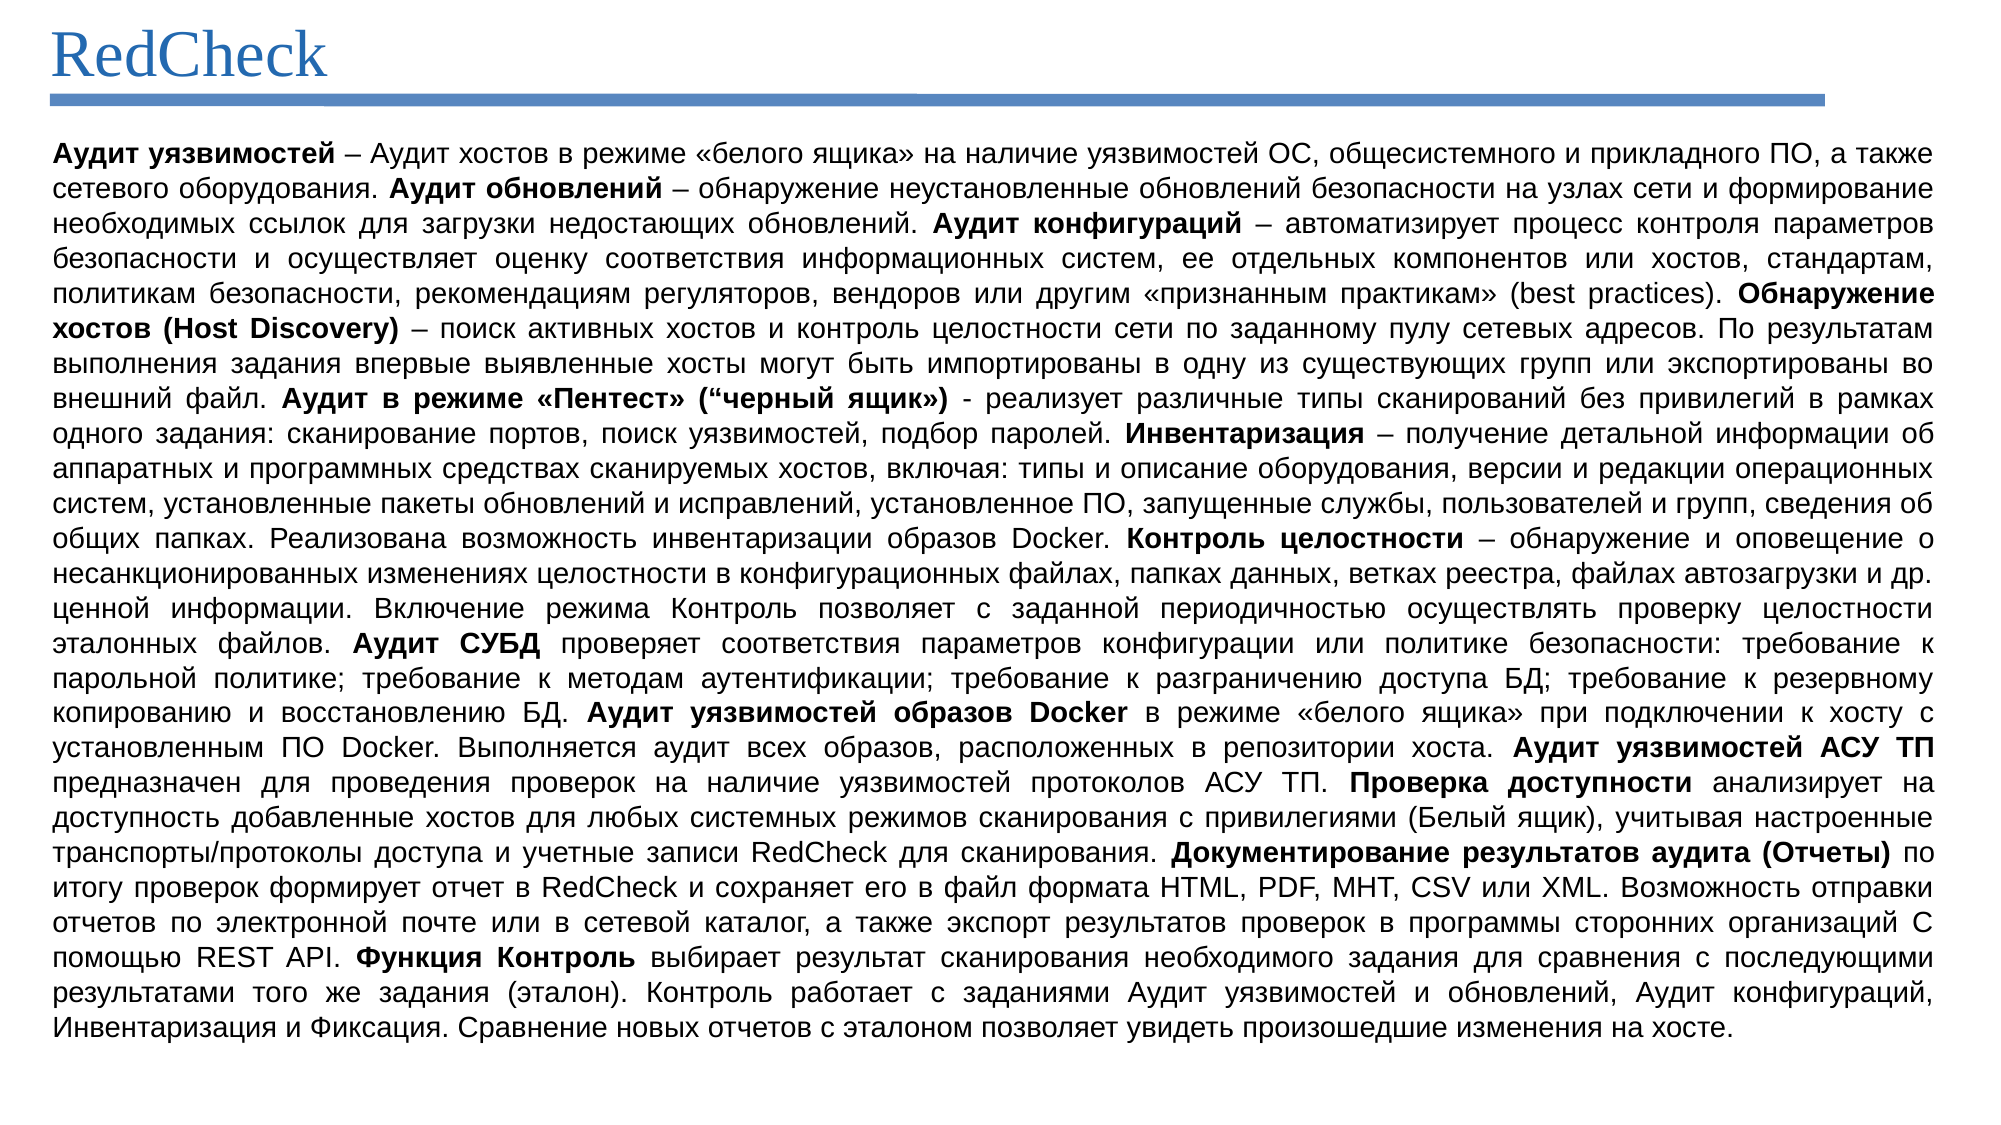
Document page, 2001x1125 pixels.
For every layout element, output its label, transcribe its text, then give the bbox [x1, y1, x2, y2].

title RedCheck [50, 9, 1089, 84]
text_box Аудит уязвимостей – Аудит хостов в режиме «белого ящика» на наличие уязвимостей ОС, общесистемного и прикладного ПО, а также сетевого оборудования. Аудит обновлений – обнаружение неустановленные обновлений безопасности на узлах сети и формирование необходимых ссылок для загрузки недостающих обновлений. Аудит конфигураций – автоматизирует процесс контроля параметров безопасности и осуществляет оценку соответствия информационных систем, ее отдельных компонентов или хостов, стандартам, политикам безопасности, рекомендациям регуляторов, вендоров или другим «признанным практикам» (best practices). Обнаружение хостов (Host Discovery) – поиск активных хостов и контроль целостности сети по заданному пулу сетевых адресов. По результатам выполнения задания впервые выявленные хосты могут быть импортированы в одну из существующих групп или экспортированы во внешний файл. Аудит в режиме «Пентест» (“черный ящик») - реализует различные типы сканирований без привилегий в рамках одного задания: сканирование портов, поиск уязвимостей, подбор паролей. Инвентаризация – получение детальной информации об аппаратных и программных средствах сканируемых хостов, включая: типы и описание оборудования, версии и редакции операционных систем, установленные пакеты обновлений и исправлений, установленное ПО, запущенные службы, пользователей и групп, сведения об общих папках. Реализована возможность инвентаризации образов Docker. Контроль целостности – обнаружение и оповещение о несанкционированных изменениях целостности в конфигурационных файлах, папках данных, ветках реестра, файлах автозагрузки и др. ценной информации. Включение режима Контроль позволяет с заданной периодичностью осуществлять проверку целостности эталонных файлов. Аудит СУБД проверяет соответствия параметров конфигурации или политике безопасности: требование к парольной политике; требование к методам аутентификации; требование к разграничению доступа БД; требование к резервному копированию и восстановлению БД. Аудит уязвимостей образов Docker в режиме «белого ящика» при подключении к хосту с установленным ПО Docker. Выполняется аудит всех образов, расположенных в репозитории хоста. Аудит уязвимостей АСУ ТП предназначен для проведения проверок на наличие уязвимостей протоколов АСУ ТП. Проверка доступности анализирует на доступность добавленные хостов для любых системных режимов сканирования с привилегиями (Белый ящик), учитывая настроенные транспорты/протоколы доступа и учетные записи RedCheck для сканирования. Документирование результатов аудита (Отчеты) по итогу проверок формирует отчет в RedCheck и сохраняет его в файл формата HTML, PDF, MHT, CSV или XML. Возможность отправки отчетов по электронной почте или в сетевой каталог, а также экспорт результатов проверок в программы сторонних организаций С помощью REST API. Функция Контроль выбирает результат сканирования необходимого задания для сравнения с последующими результатами того же задания (эталон). Контроль работает с заданиями Аудит уязвимостей и обновлений, Аудит конфигураций, Инвентаризация и Фиксация. Сравнение новых отчетов с эталоном позволяет увидеть произошедшие изменения на хосте. [37, 127, 1950, 994]
